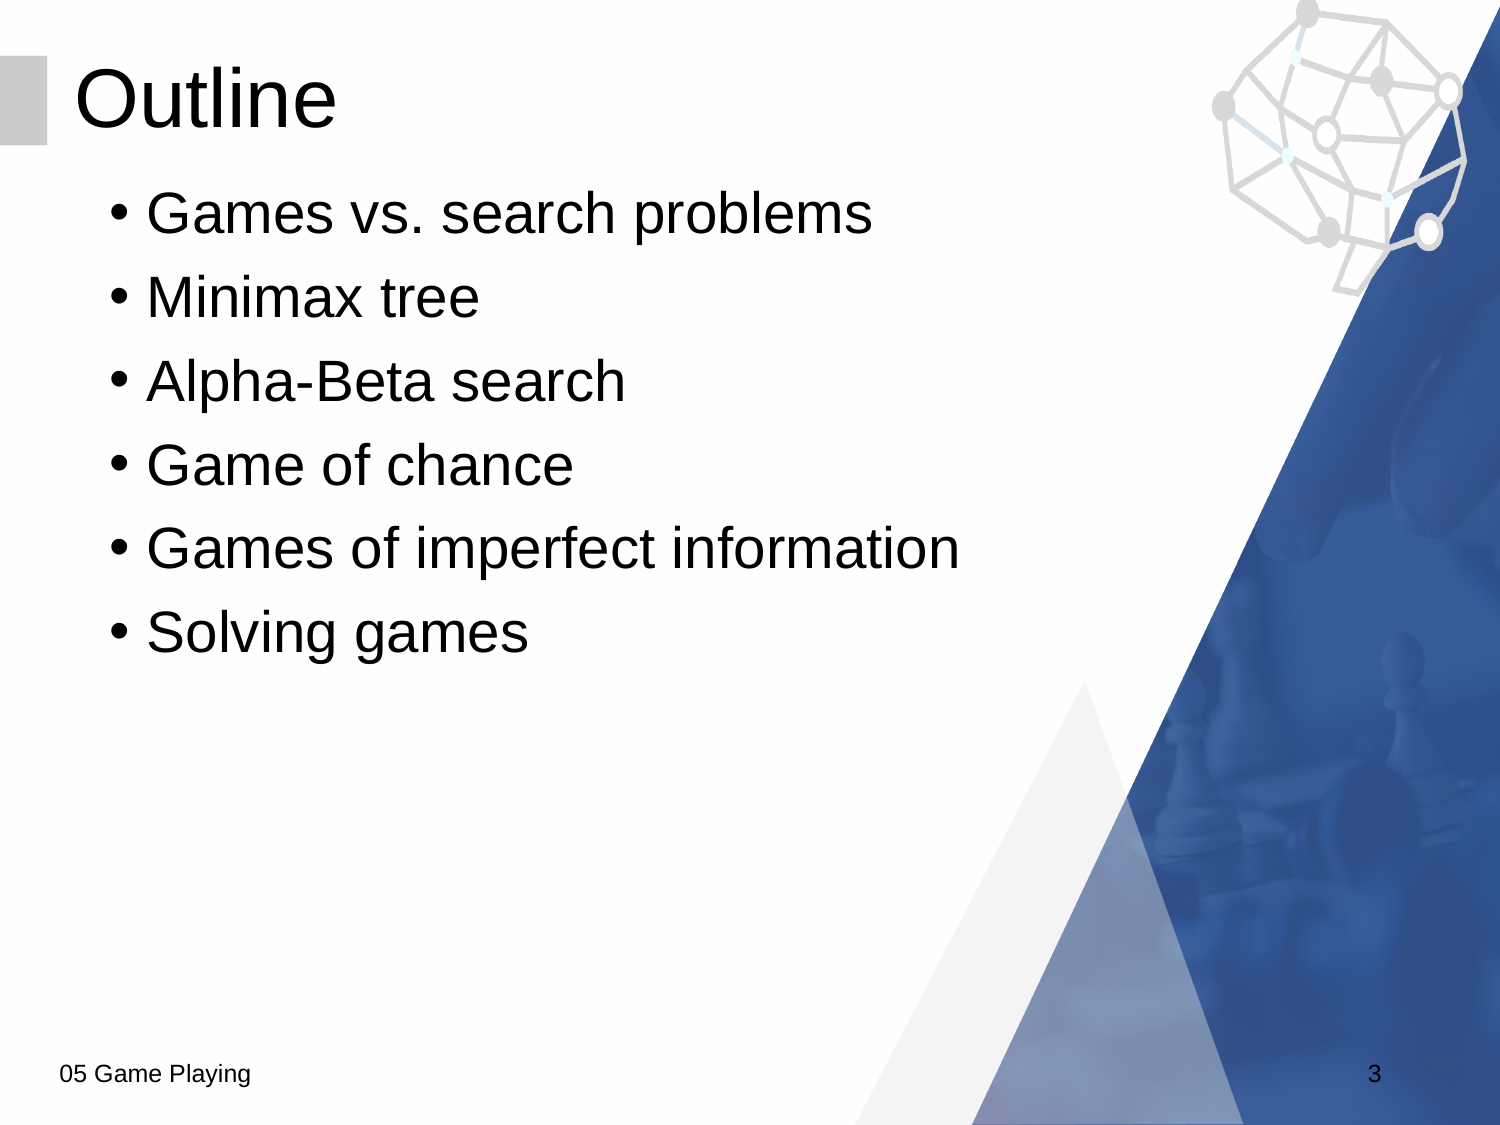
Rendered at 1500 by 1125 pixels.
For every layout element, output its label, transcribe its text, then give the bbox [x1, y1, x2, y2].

list Games vs. search problems Minimax tree Alpha-Beta search Game of chance Games of imperfect information Solving games [94, 175, 1397, 1009]
picture [0, 0, 1500, 1125]
footer 05 Game Playing [44, 1042, 609, 1103]
slide_number 3 [1059, 1042, 1397, 1103]
title Outline [59, 54, 1157, 146]
